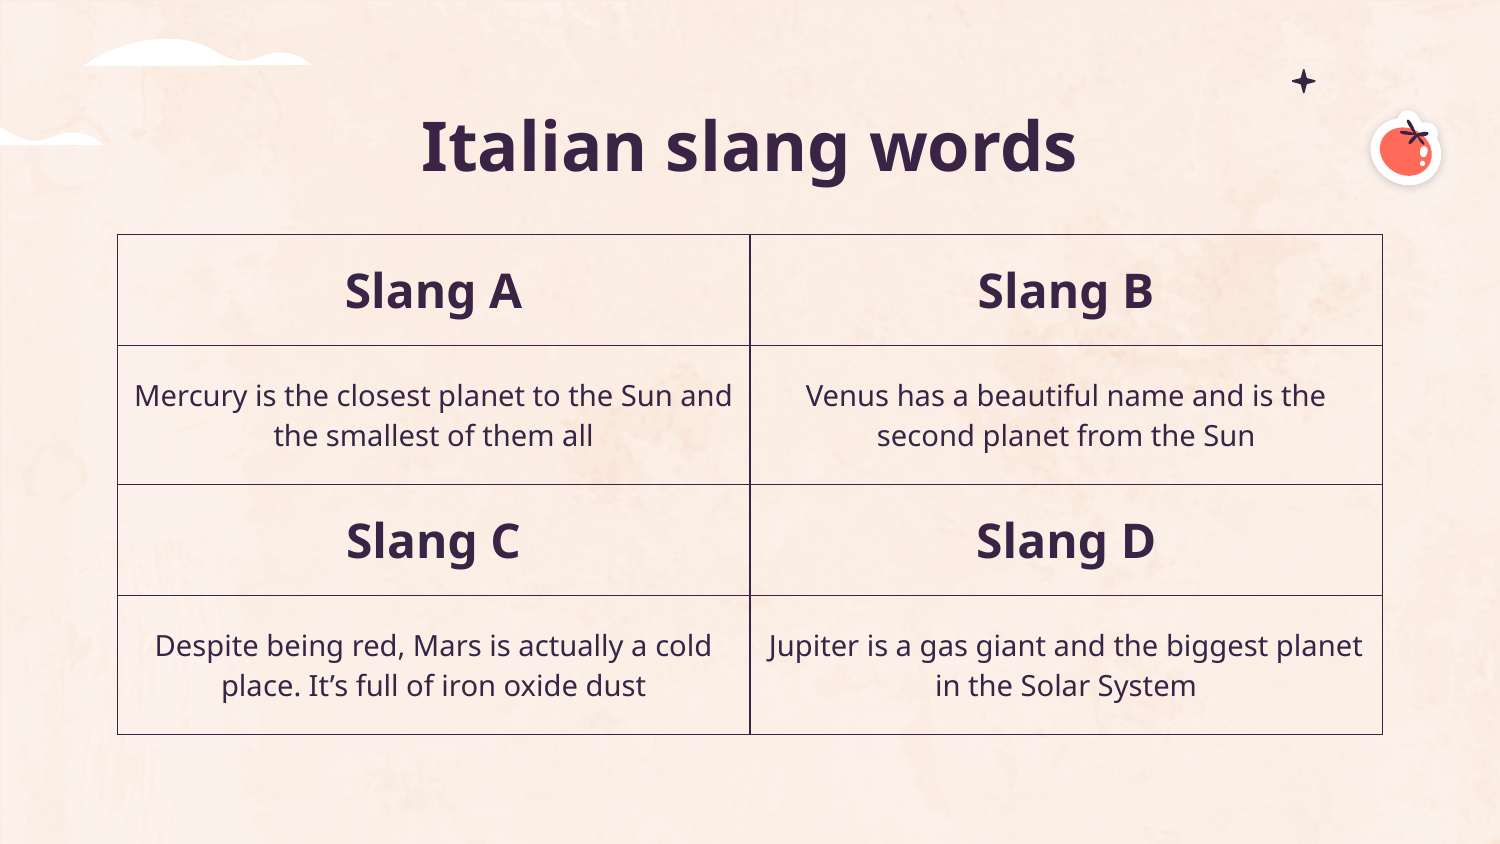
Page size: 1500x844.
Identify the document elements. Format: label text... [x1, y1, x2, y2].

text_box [1383, 105, 1449, 195]
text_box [1380, 122, 1435, 176]
table_header Slang A [118, 235, 749, 345]
table_cell Slang C [118, 485, 749, 595]
table_cell Despite being red, Mars is actually a cold place. It’s full of iron oxide dust [118, 596, 749, 734]
table_cell Slang D [751, 485, 1382, 595]
table_cell Mercury is the closest planet to the Sun and the smallest of them all [118, 346, 749, 484]
table_header Slang B [751, 235, 1382, 345]
table_cell Jupiter is a gas giant and the biggest planet in the Solar System [751, 596, 1382, 734]
title Italian slang words [117, 87, 1383, 200]
text_box [1292, 68, 1316, 94]
text_box [2, 2, 1500, 844]
table_cell Venus has a beautiful name and is the second planet from the Sun [751, 346, 1382, 484]
